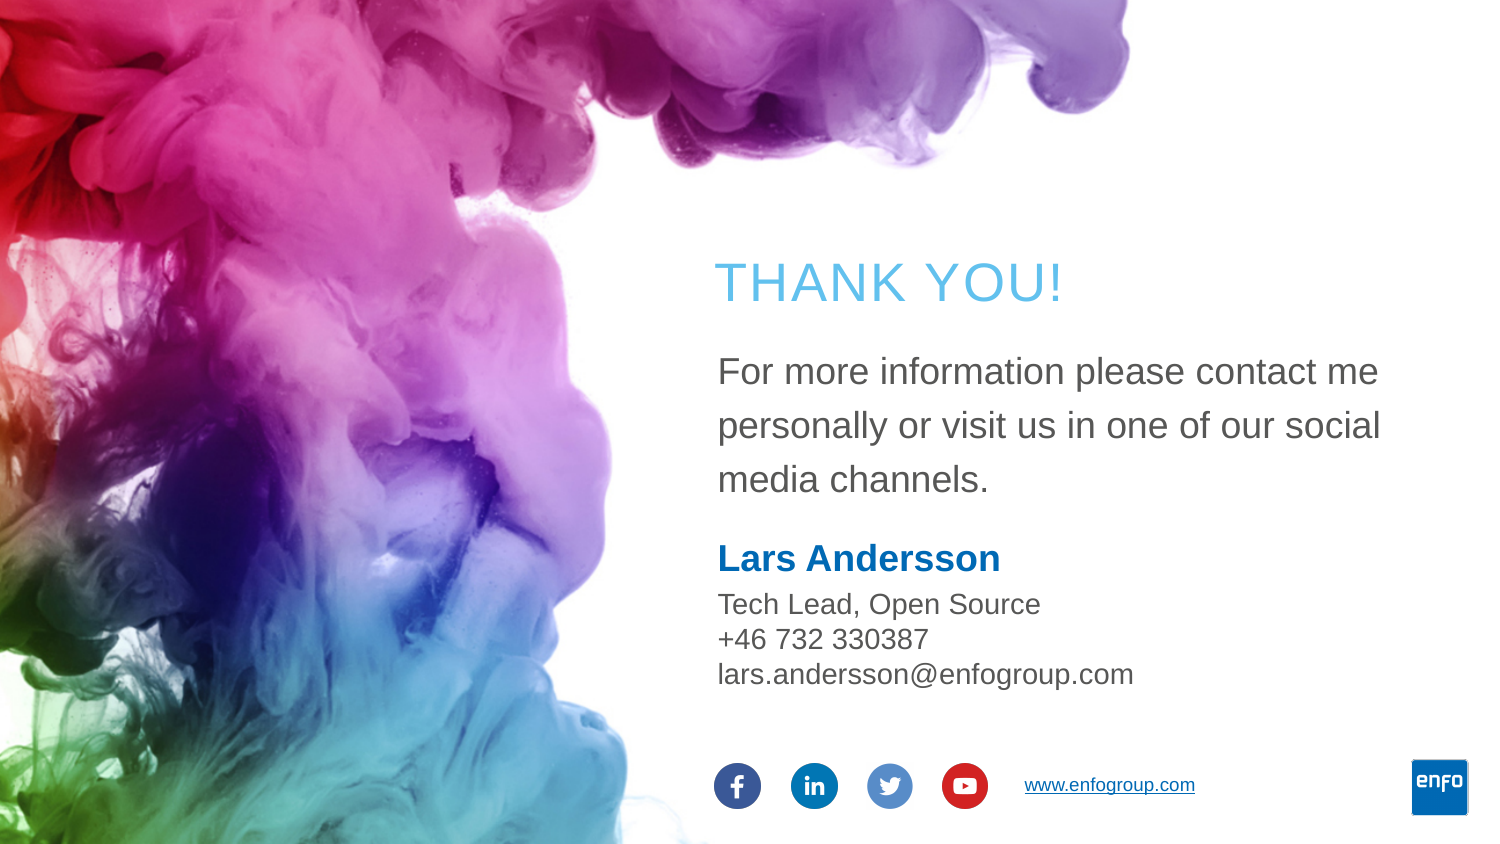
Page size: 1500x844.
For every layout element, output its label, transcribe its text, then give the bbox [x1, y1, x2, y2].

text_box For more information please contact me personally or visit us in one of our social media channels. Lars Andersson Tech Lead, Open Source +46 732 330387 lars.andersson@enfogroup.com [702, 330, 1453, 698]
picture [0, 0, 1383, 844]
picture [1406, 753, 1473, 820]
title Thank you! [714, 232, 1282, 328]
